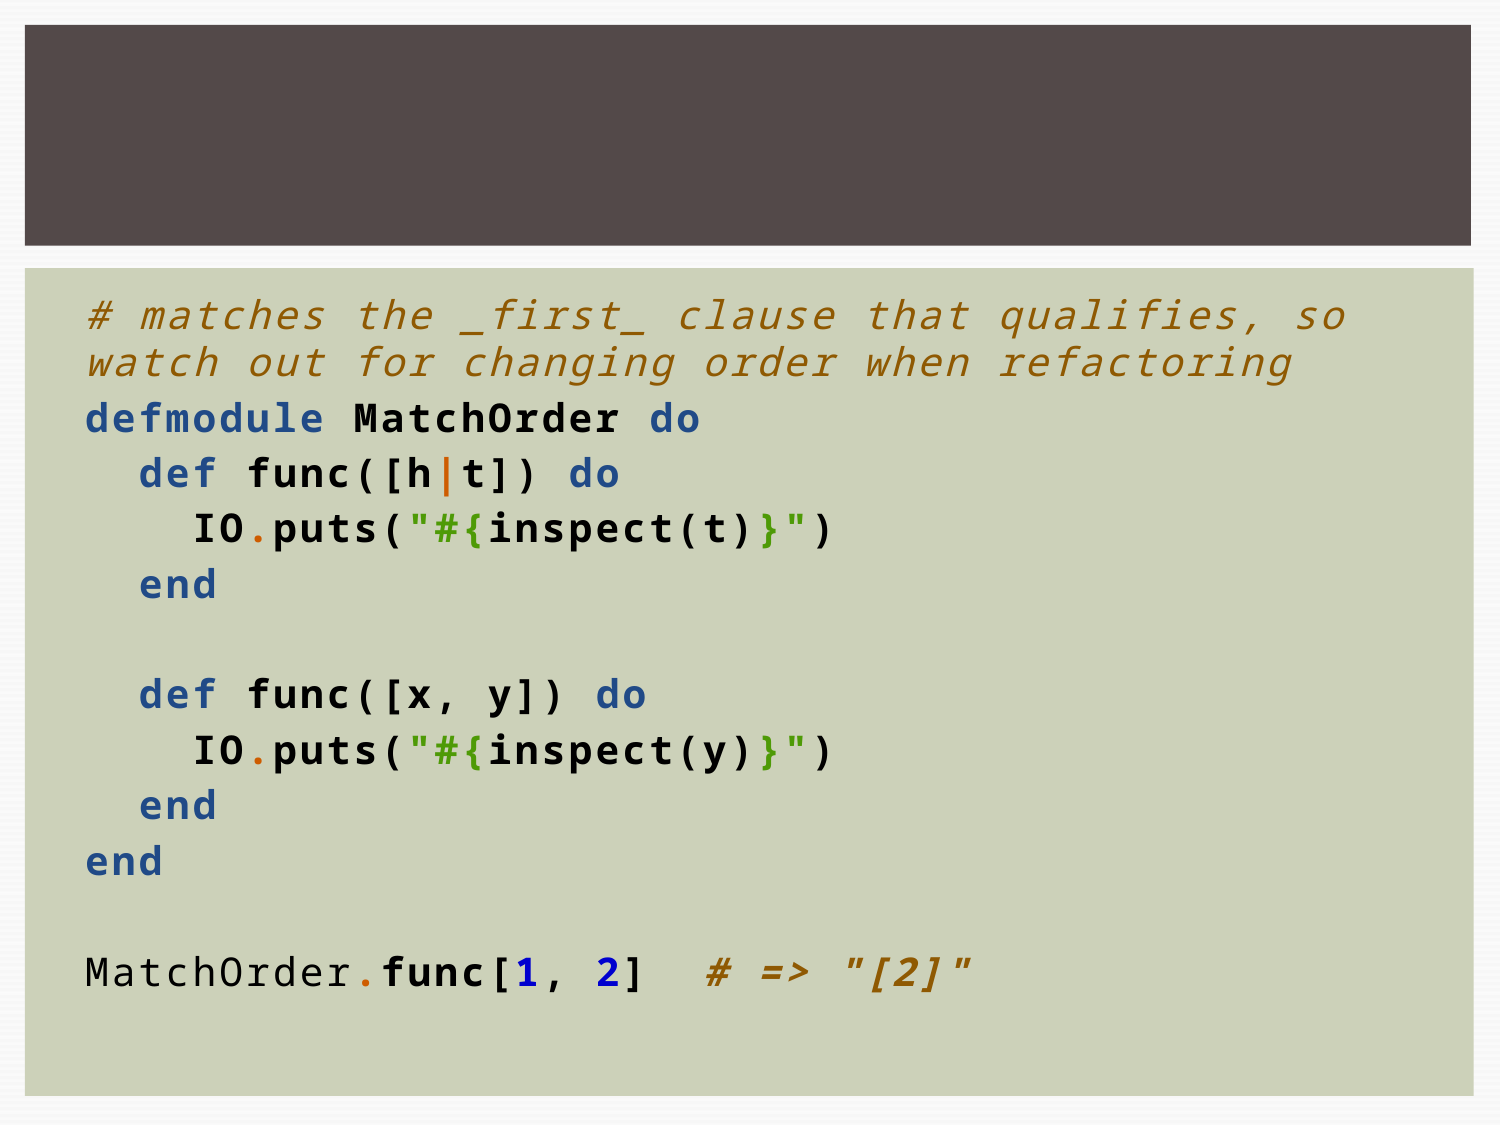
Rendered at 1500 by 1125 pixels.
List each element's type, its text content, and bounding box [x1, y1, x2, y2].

list # matches the _first_ clause that qualifies, so watch out for changing order when refactoring defmodule MatchOrder do def func([h|t]) do IO.puts("#{inspect(t)}") end def func([x, y]) do IO.puts("#{inspect(y)}") end end MatchOrder.func[1, 2] # => "[2]" [62, 281, 1442, 1005]
